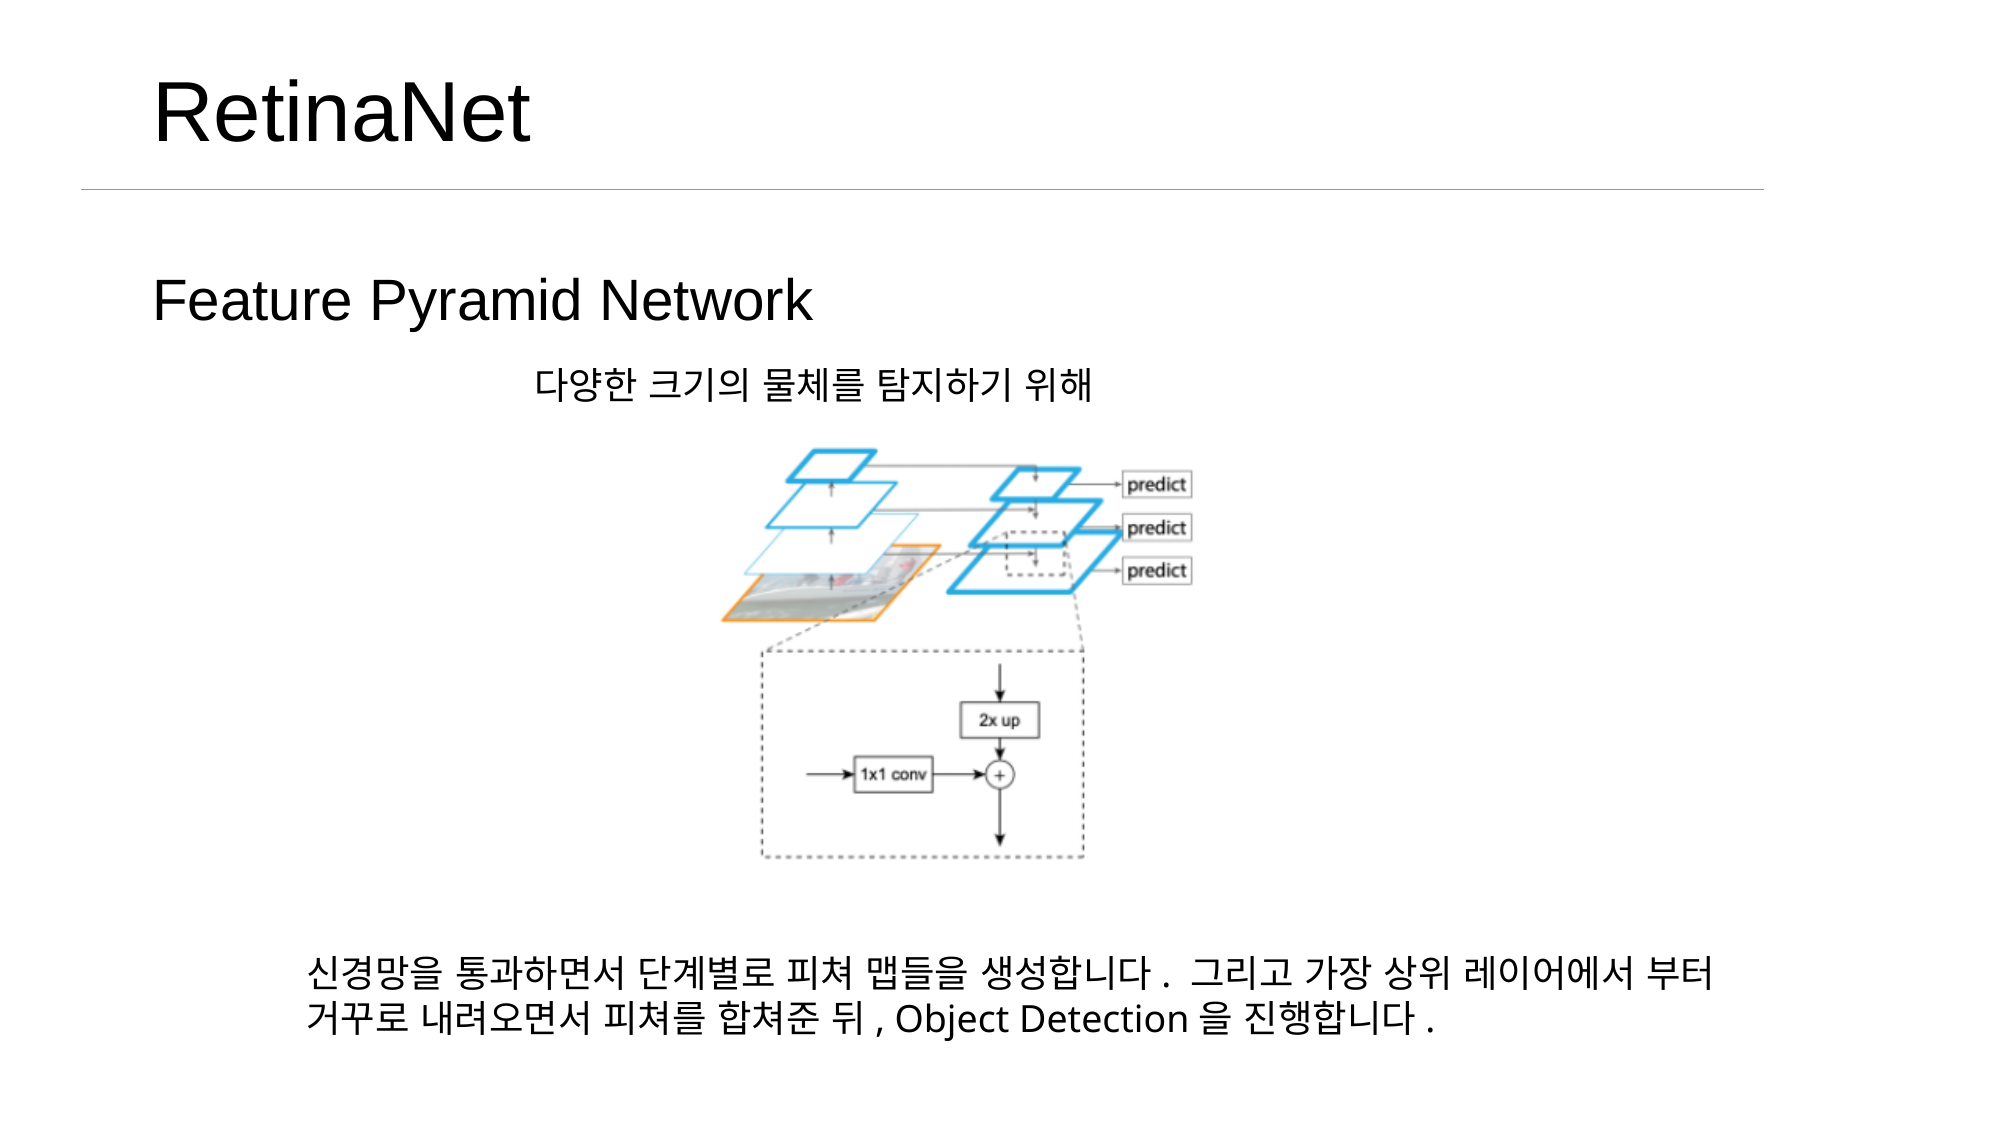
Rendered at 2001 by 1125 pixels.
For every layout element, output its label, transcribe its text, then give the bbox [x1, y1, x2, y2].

text_box 다양한 크기의 물체를 탐지하기 위해 [500, 354, 1500, 415]
picture [671, 440, 1246, 883]
title RetinaNet [137, 59, 1157, 168]
text_box 신경망을 통과하면서 단계별로 피쳐 맵들을 생성합니다. 그리고 가장 상위 레이어에서 부터 거꾸로 내려오면서 피쳐를 합쳐준 뒤, Object Detection을 진행합니다. [291, 942, 1765, 1048]
text_box Feature Pyramid Network [137, 247, 1157, 356]
